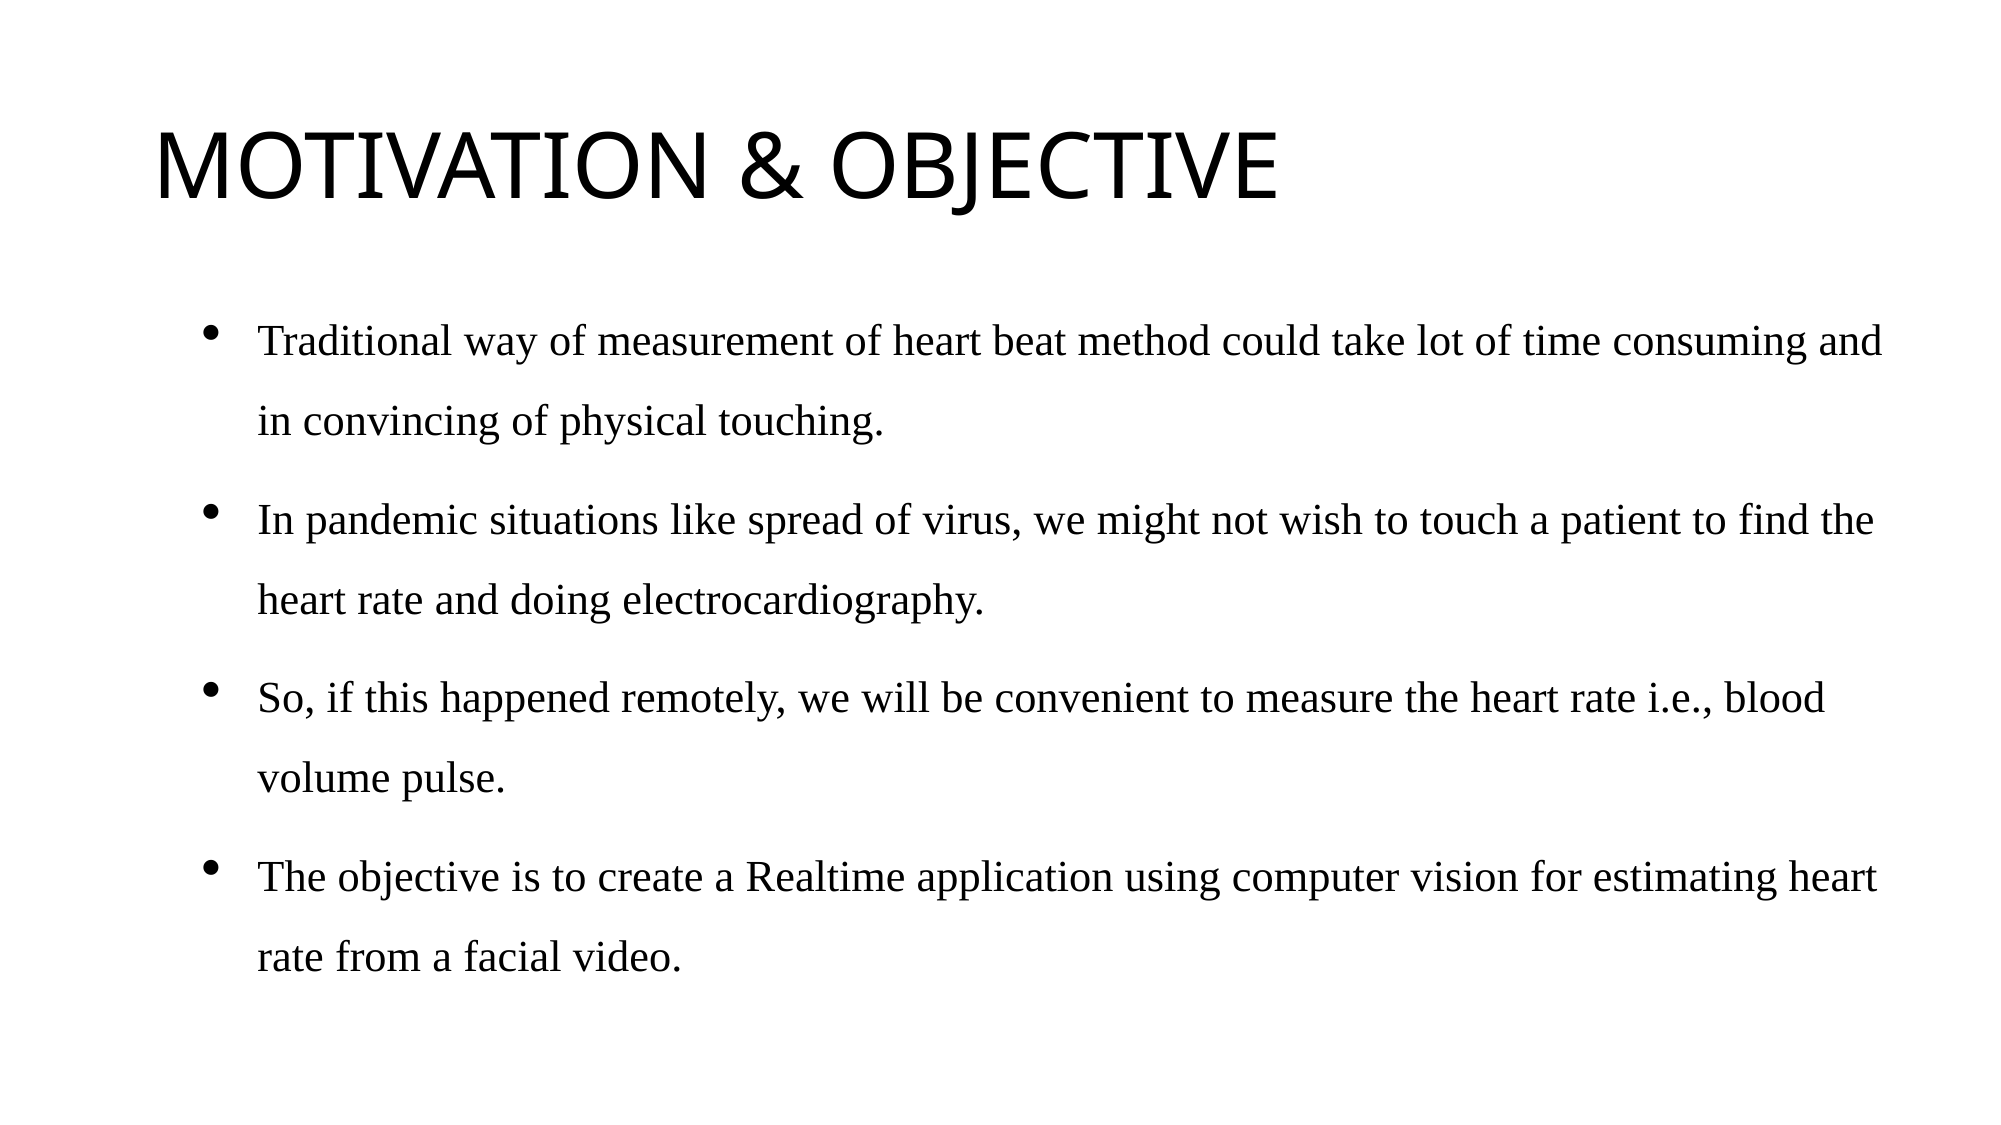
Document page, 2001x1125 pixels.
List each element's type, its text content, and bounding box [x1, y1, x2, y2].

title MOTIVATION & OBJECTIVE [137, 59, 1863, 278]
list Traditional way of measurement of heart beat method could take lot of time consuming and in convincing of physical touching. In pandemic situations like spread of virus, we might not wish to touch a patient to find the heart rate and doing electrocardiography. So, if this happened remotely, we will be convenient to measure the heart rate i.e., blood volume pulse. The objective is to create a Realtime application using computer vision for estimating heart rate from a facial video. [188, 277, 1914, 992]
